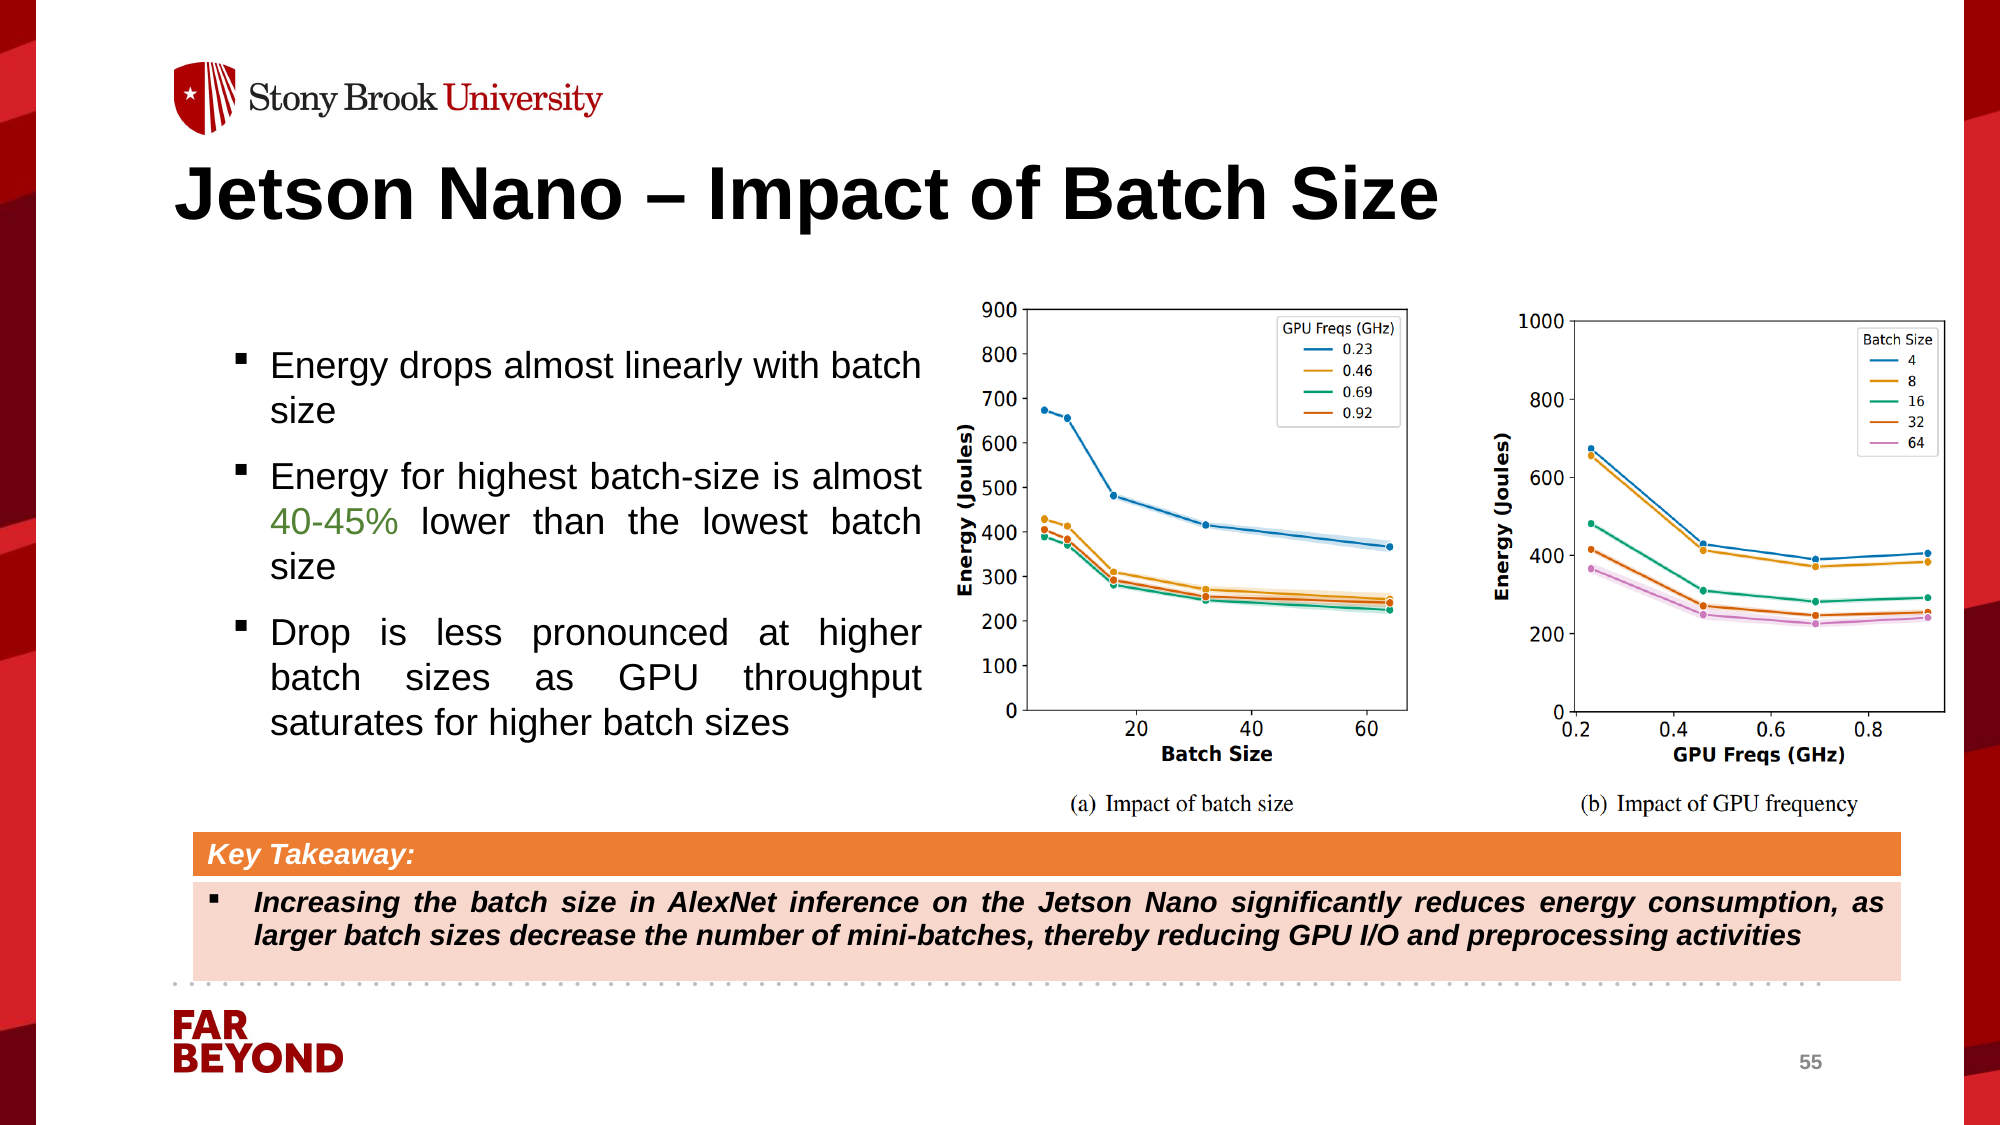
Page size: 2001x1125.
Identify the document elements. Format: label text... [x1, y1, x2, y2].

picture [174, 62, 603, 135]
picture [950, 292, 1961, 832]
picture [174, 1010, 343, 1073]
table_header Key Takeaway: [193, 832, 1901, 876]
slide_number 55 [1387, 1031, 1838, 1092]
text_box Jetson Nano – Impact of Batch Size [174, 169, 1825, 255]
picture [1964, 0, 2000, 1125]
table_cell Increasing the batch size in AlexNet inference on the Jetson Nano significantly reduces energy consumption, as larger batch sizes decrease the number of mini-batches, thereby reducing GPU I/O and preprocessing activities [193, 882, 1901, 981]
picture [0, 0, 36, 1125]
list Energy drops almost linearly with batch size Energy for highest batch-size is almost 40-45% lower than the lowest batch size Drop is less pronounced at higher batch sizes as GPU throughput saturates for higher batch sizes [180, 333, 938, 764]
